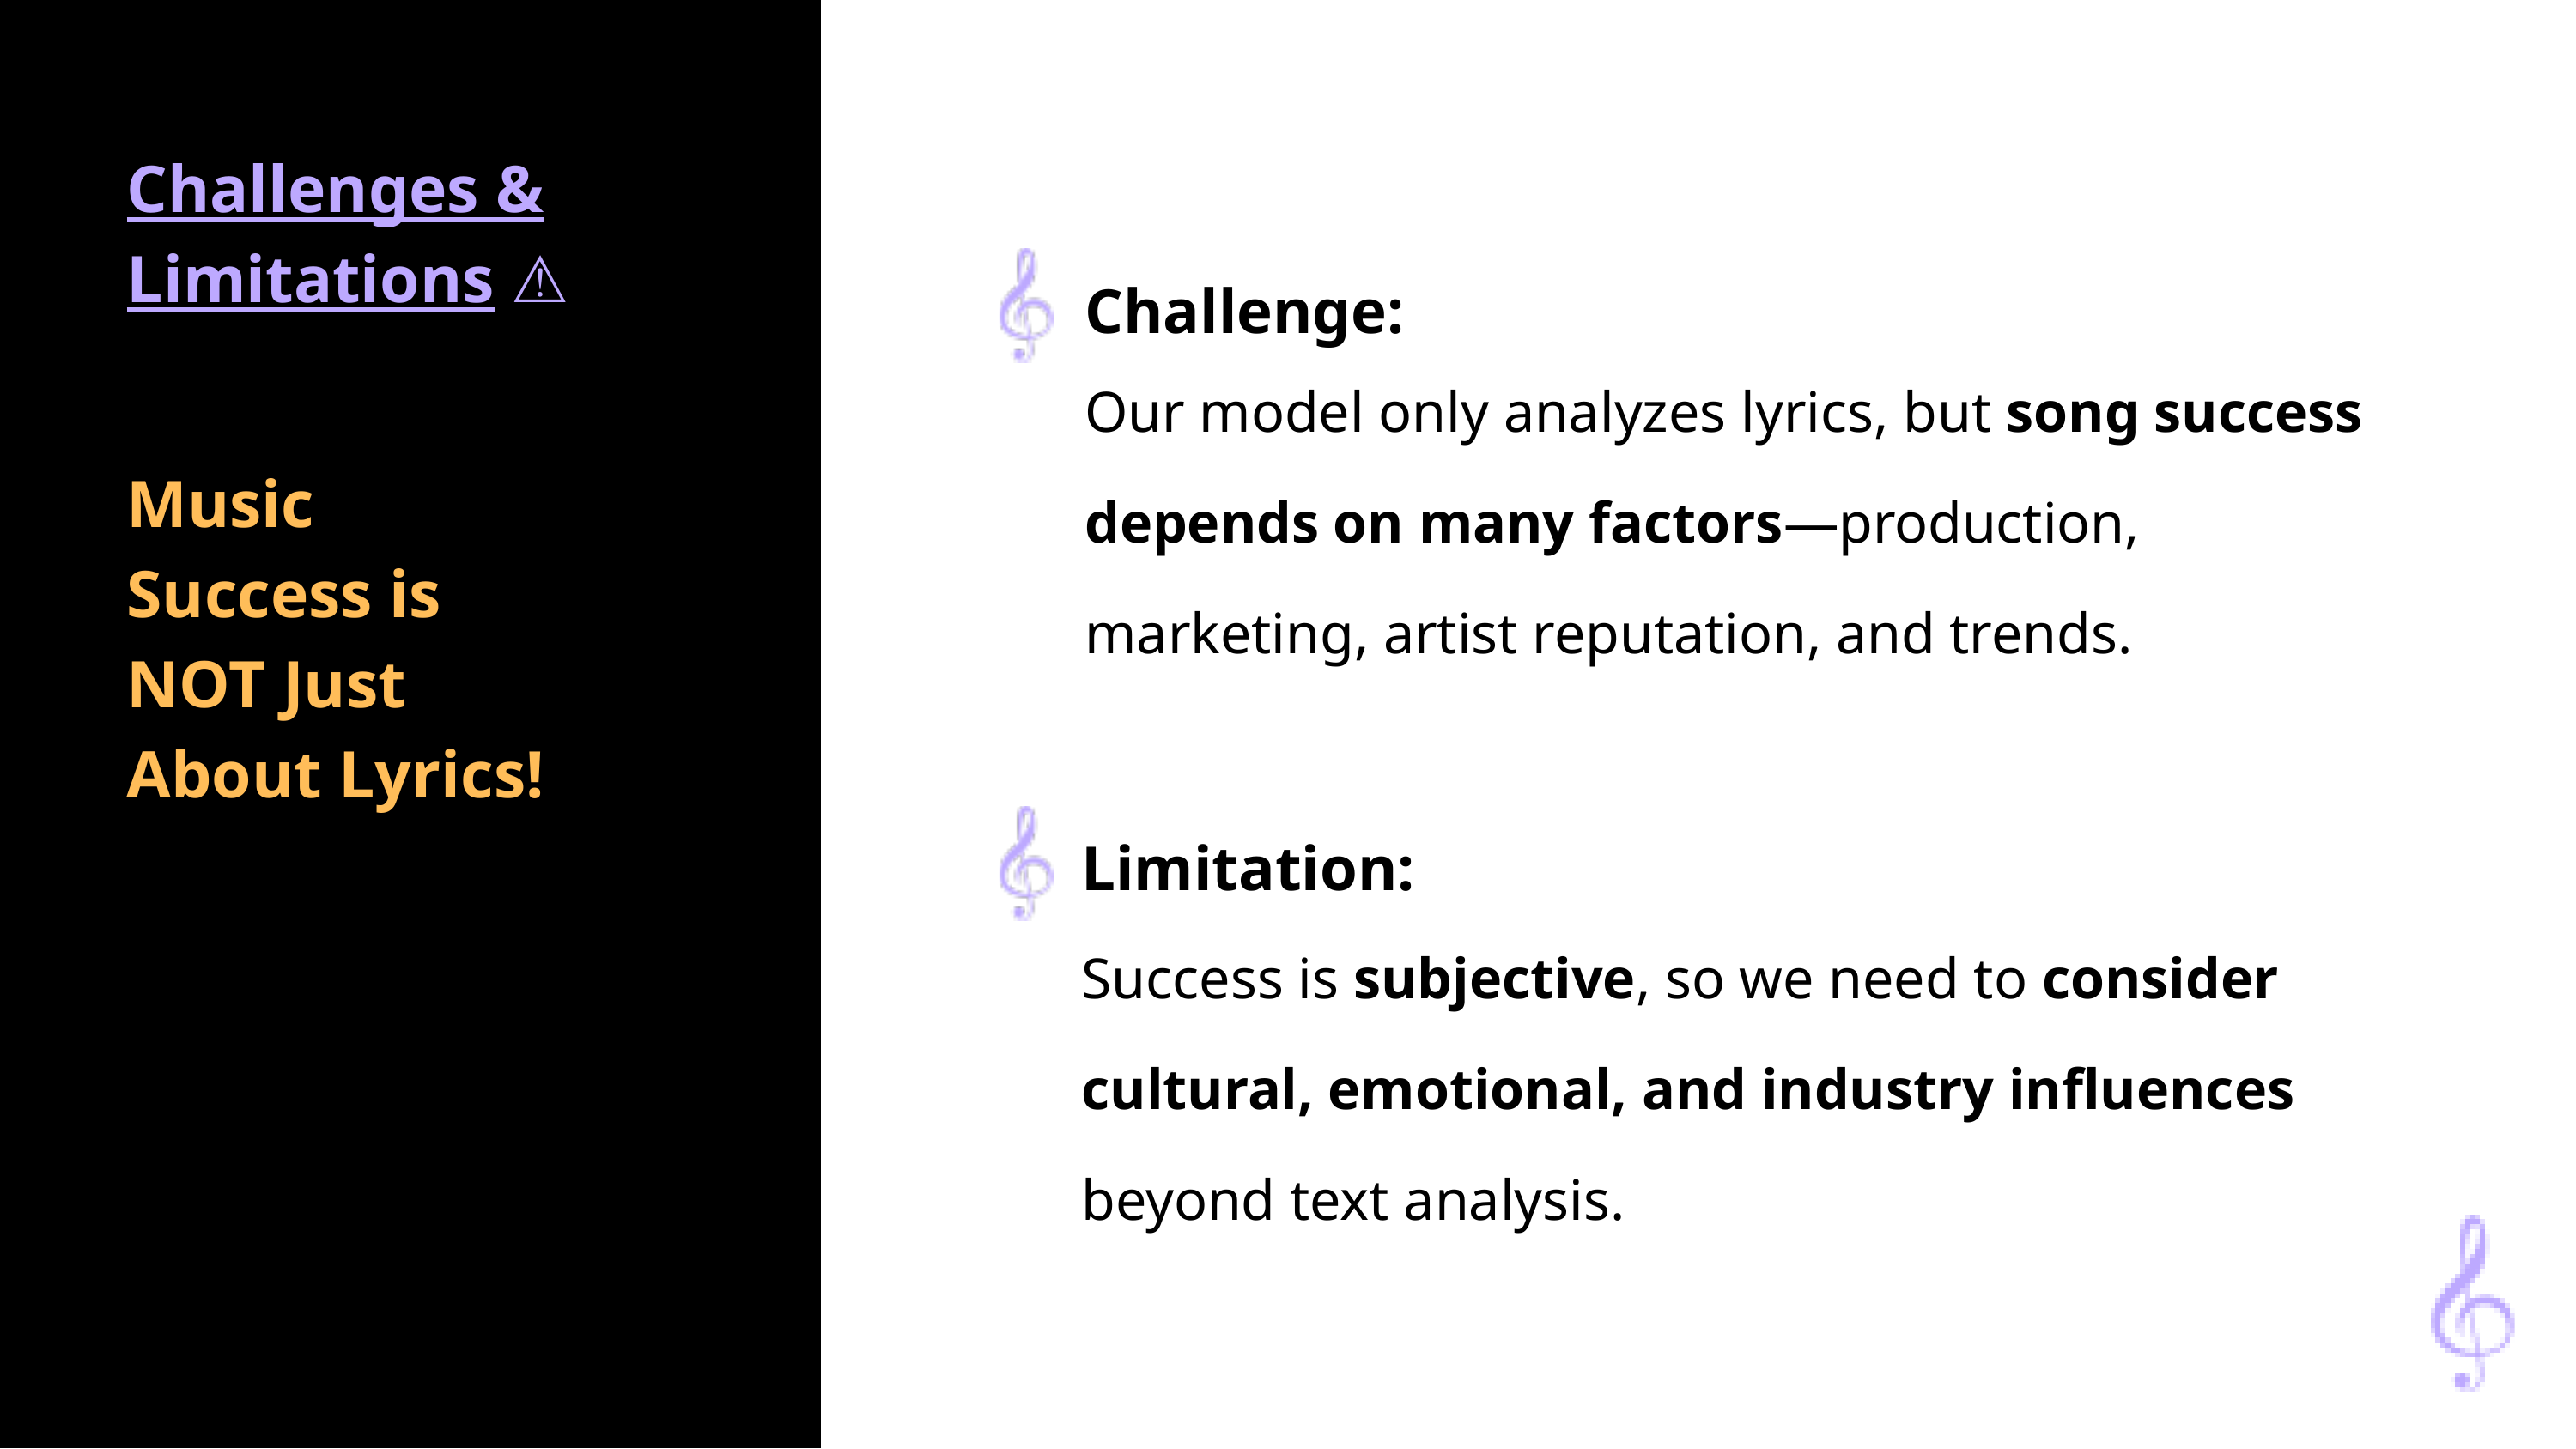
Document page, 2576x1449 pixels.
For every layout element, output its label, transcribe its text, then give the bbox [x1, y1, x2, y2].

text_box Challenge: [1084, 260, 2358, 331]
text_box [999, 248, 1054, 363]
text_box [2431, 1215, 2515, 1392]
text_box Success is subjective, so we need to consider cultural, emotional, and industry influences beyond text analysis. [1081, 899, 2372, 1232]
text_box Limitation: [1081, 817, 2354, 899]
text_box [0, 0, 821, 1449]
text_box [999, 806, 1054, 921]
text_box Our model only analyzes lyrics, but song success depends on many factors—production, marketing, artist reputation, and trends. [1084, 331, 2376, 665]
